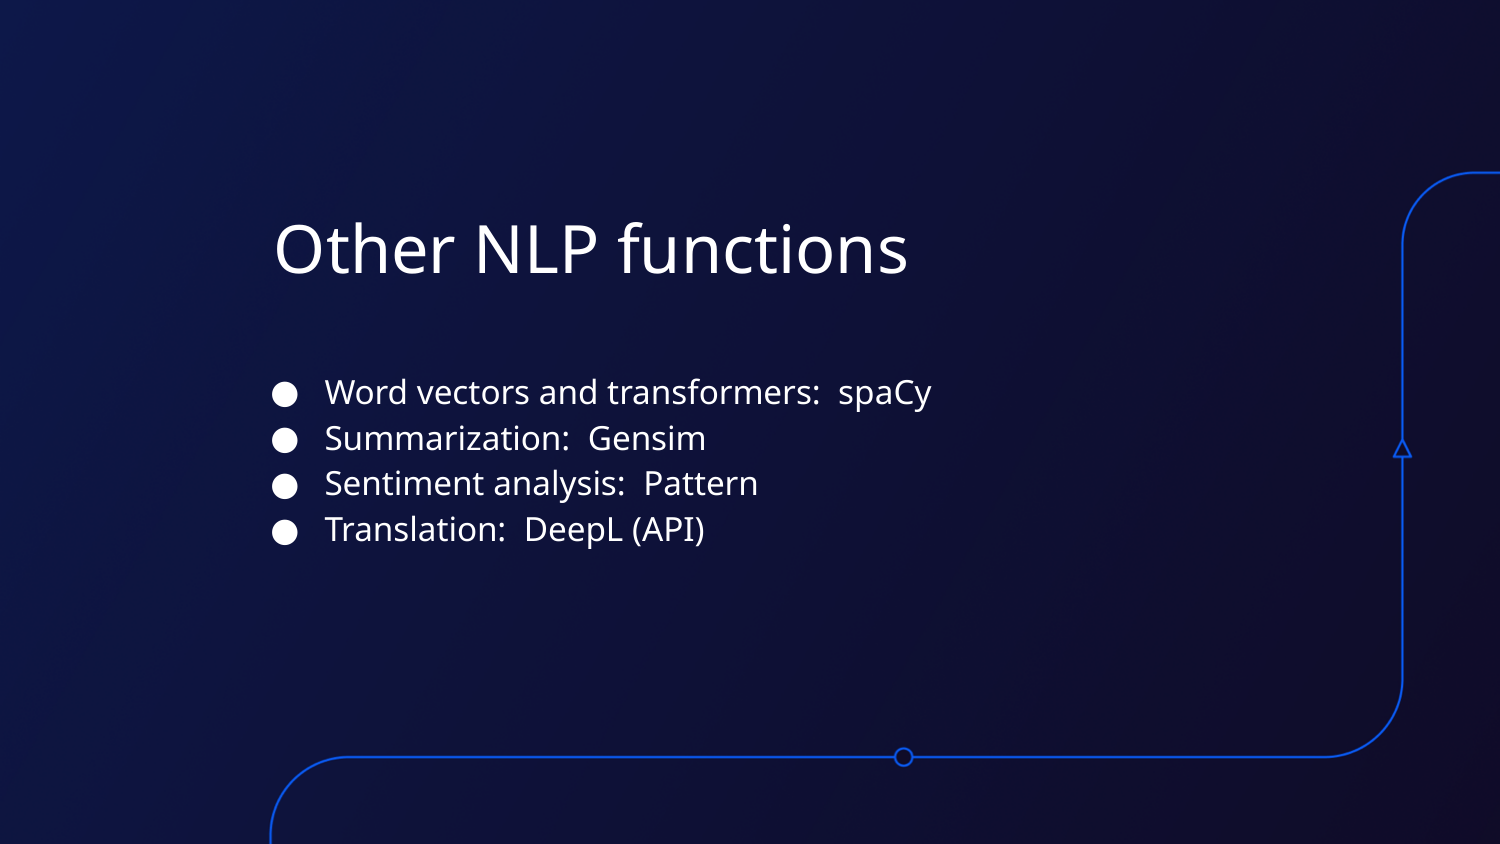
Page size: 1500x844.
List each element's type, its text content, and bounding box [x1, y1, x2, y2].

text_box Word vectors and transformers: spaCy Summarization: Gensim Sentiment analysis: Pattern Translation: DeepL (API) [234, 349, 1028, 564]
text_box Other NLP functions [258, 179, 1174, 302]
picture [0, 0, 1500, 844]
